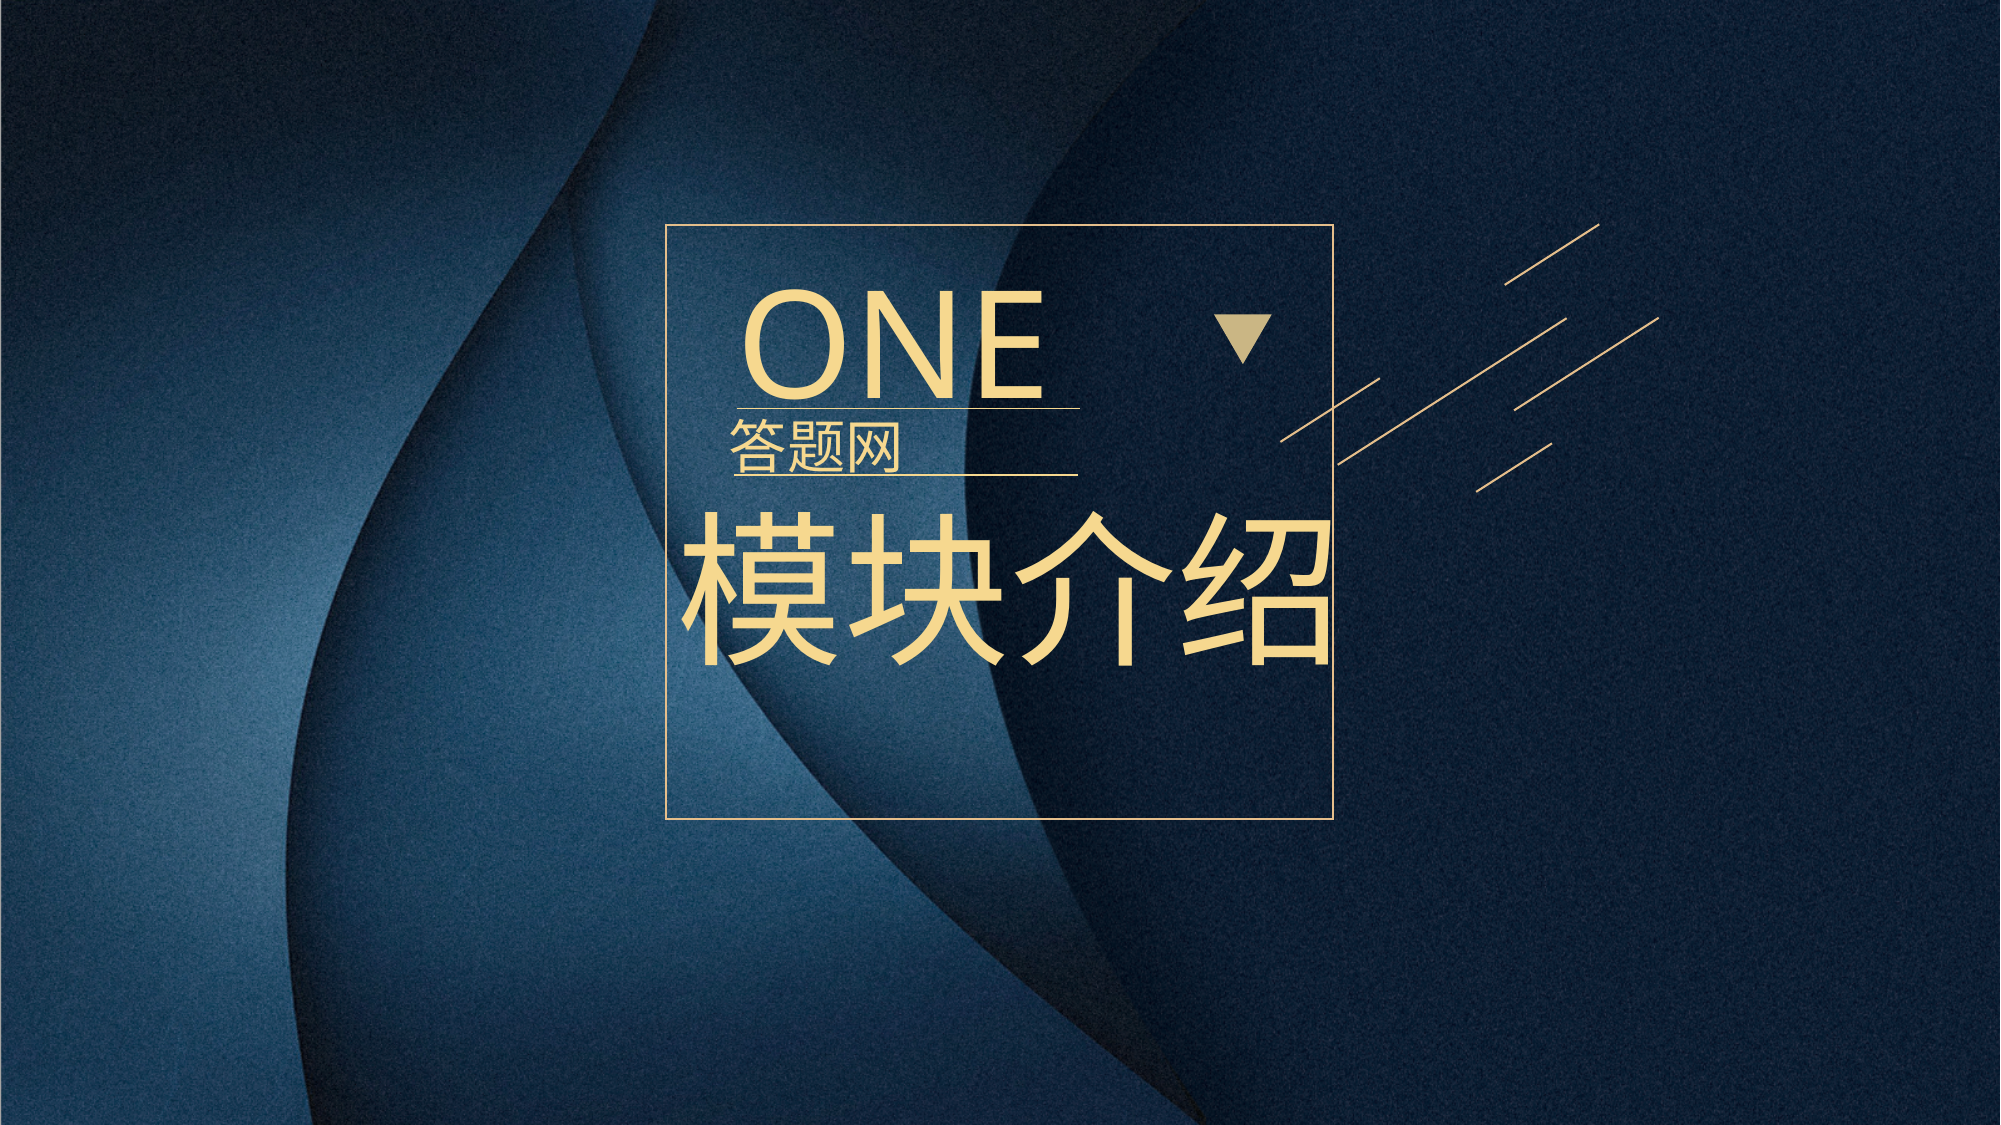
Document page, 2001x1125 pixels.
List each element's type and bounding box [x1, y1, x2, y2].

text_box [1476, 443, 1553, 492]
text_box [1337, 318, 1567, 465]
text_box [1280, 378, 1380, 442]
picture [0, 0, 2000, 1125]
text_box [1514, 317, 1659, 411]
text_box [1504, 224, 1600, 285]
